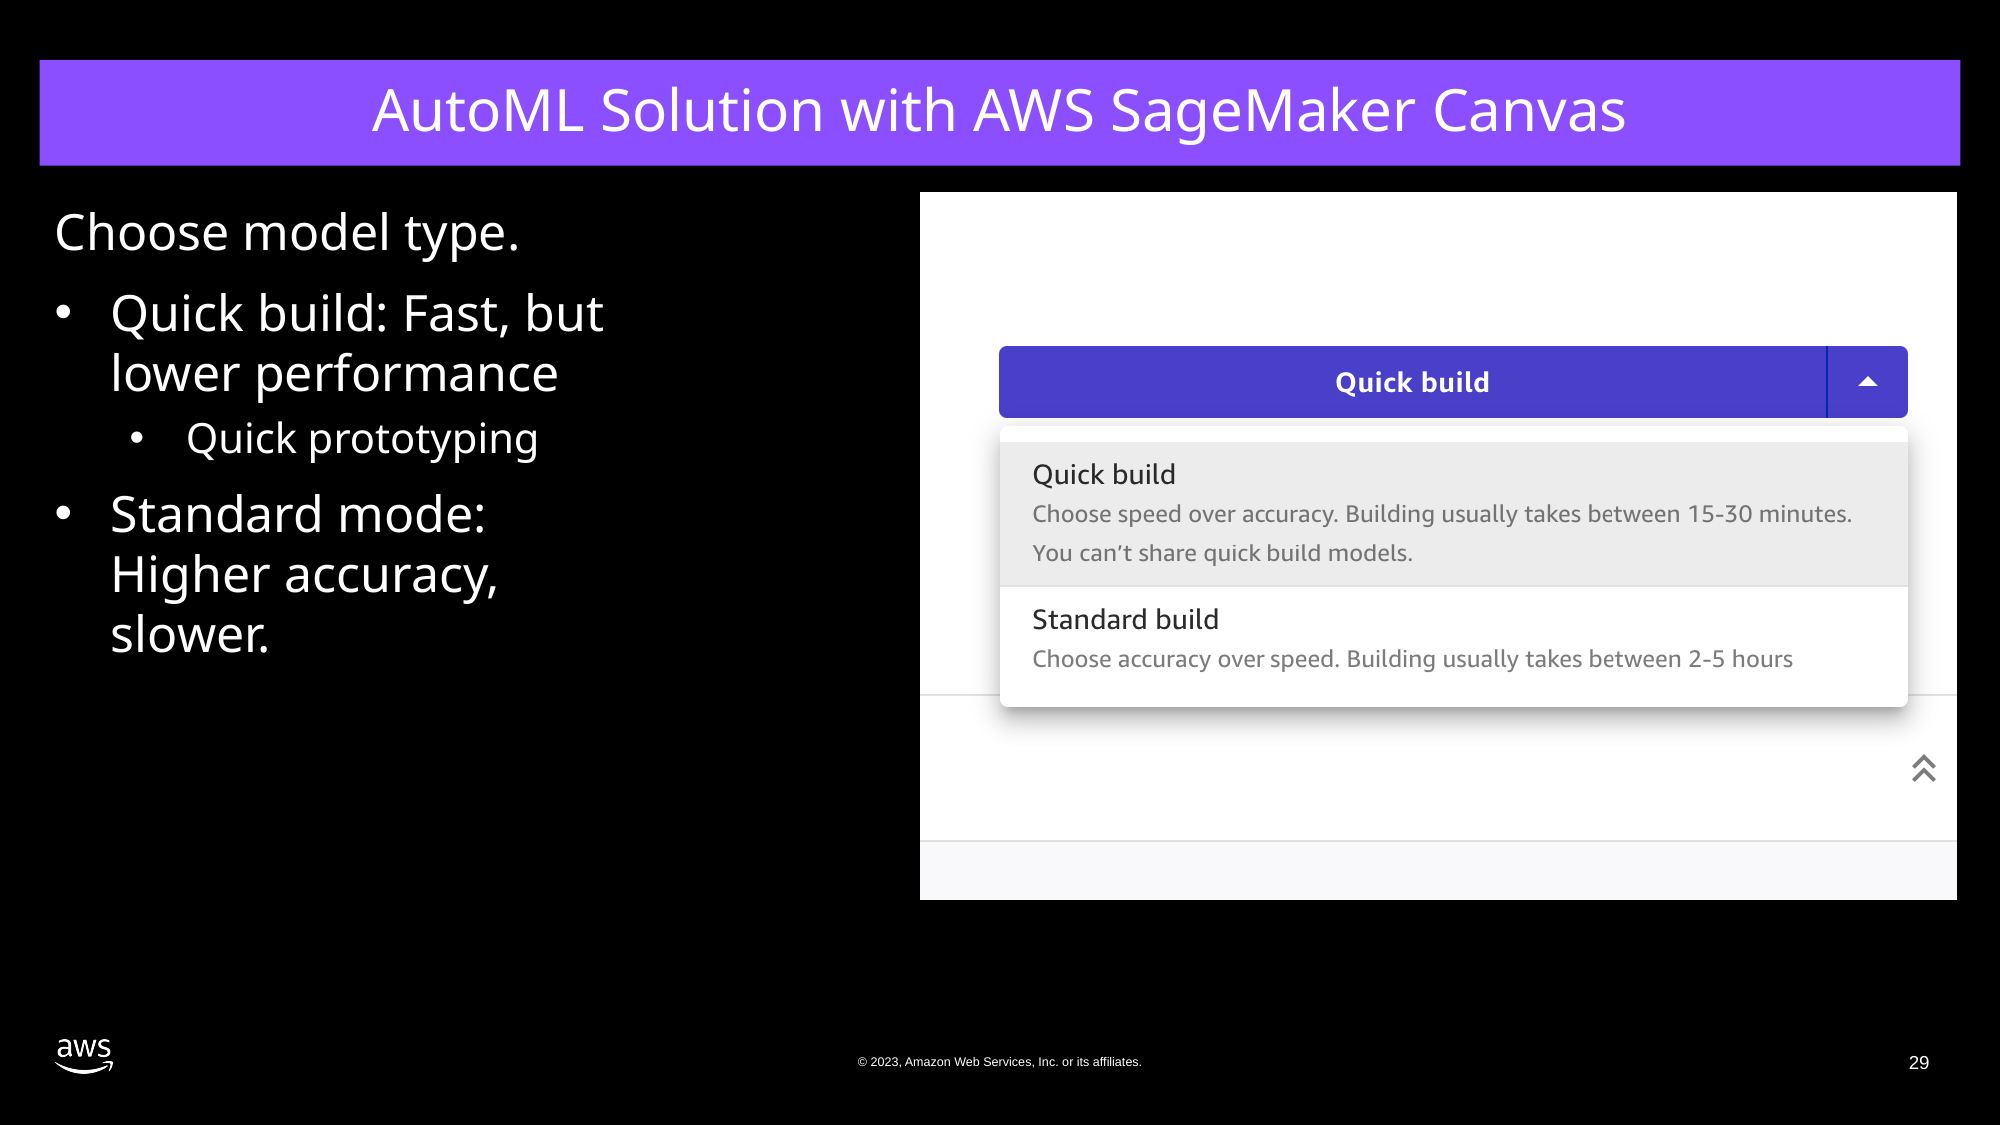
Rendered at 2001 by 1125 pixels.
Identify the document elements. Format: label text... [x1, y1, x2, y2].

footer © 2023, Amazon Web Services, Inc. or its affiliates. [662, 1031, 1338, 1092]
title AutoML Solution with AWS SageMaker Canvas [39, 59, 1961, 166]
slide_number 29 [1494, 1031, 1945, 1092]
picture [919, 192, 1957, 900]
picture [55, 1039, 113, 1074]
list Choose model type. Quick build: Fast, but lower performance Quick prototyping Standard mode: Higher accuracy, slower. [39, 192, 648, 696]
